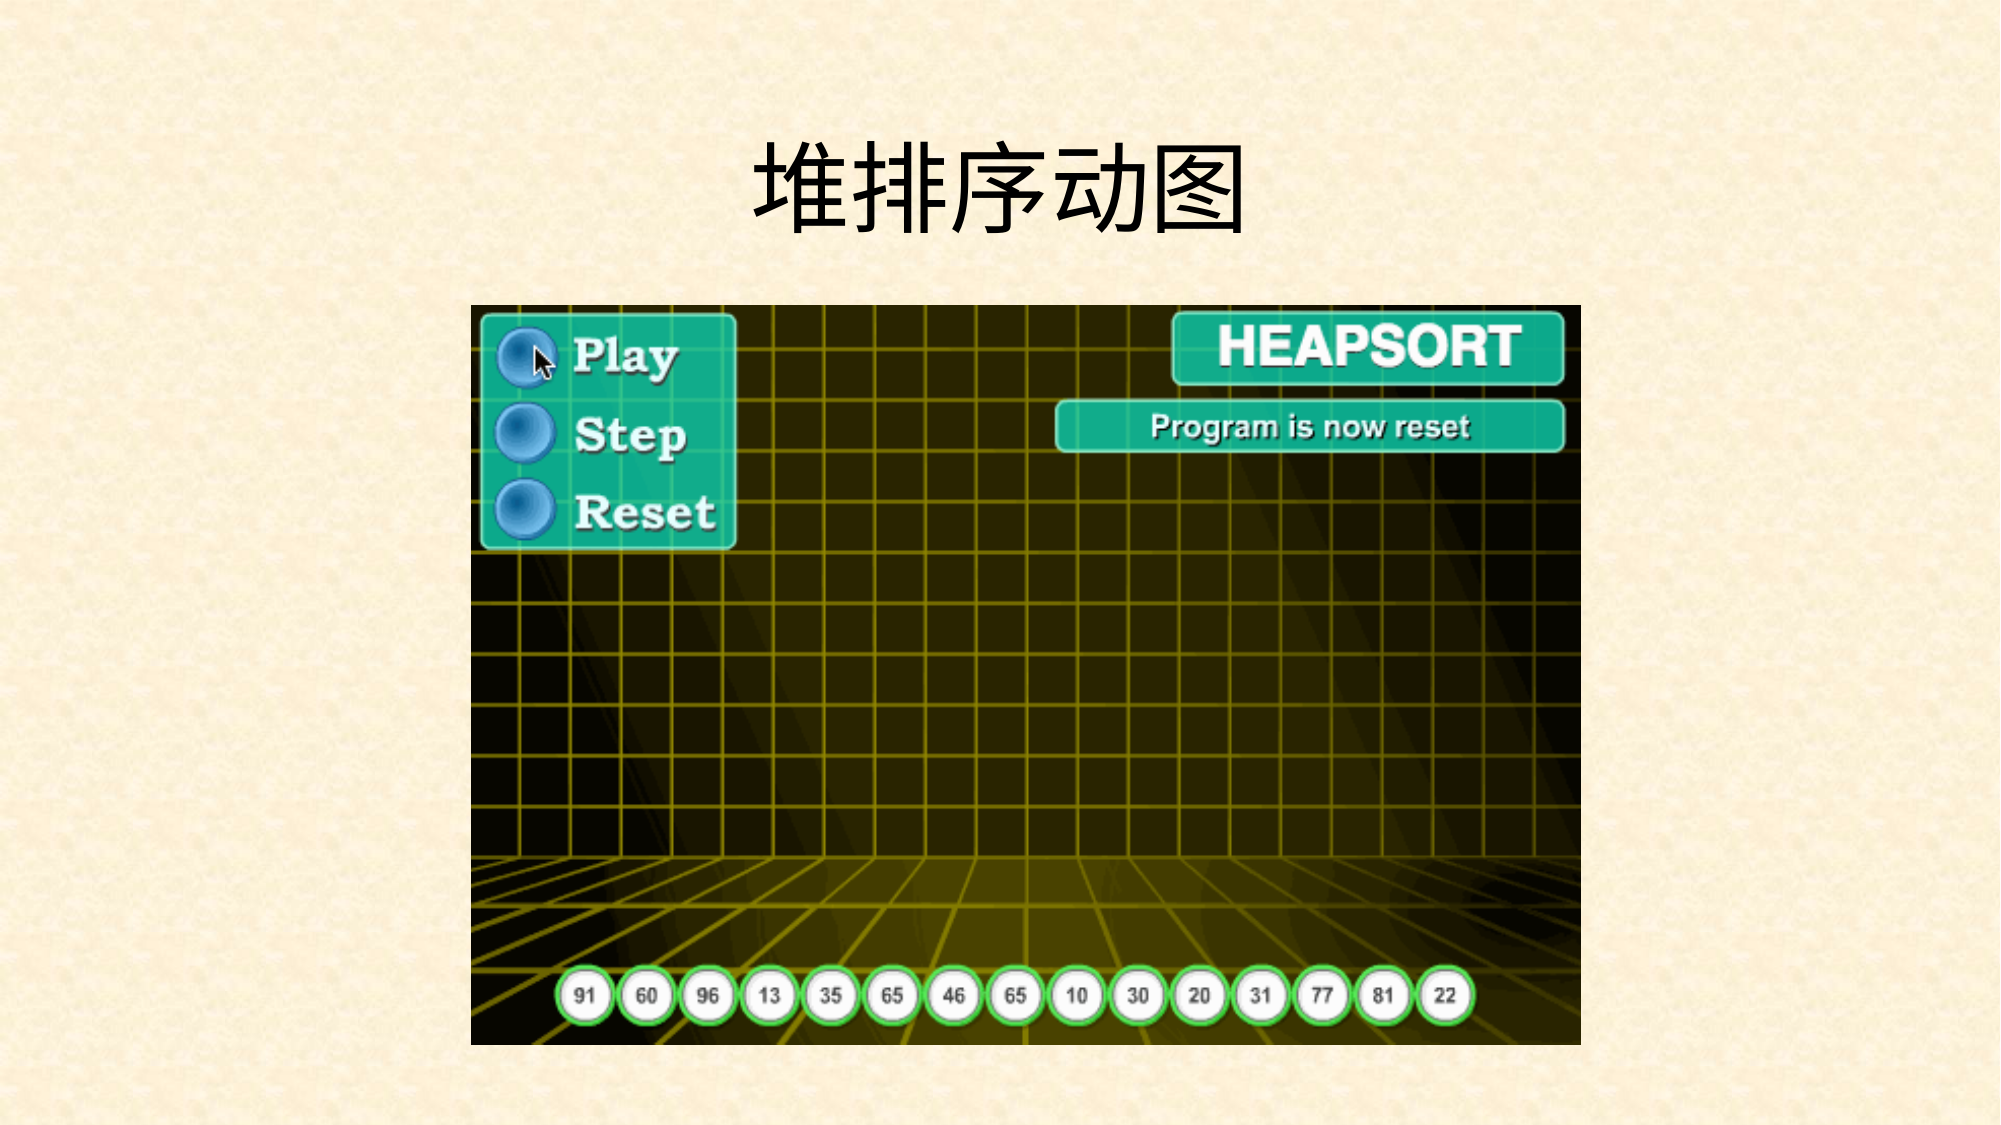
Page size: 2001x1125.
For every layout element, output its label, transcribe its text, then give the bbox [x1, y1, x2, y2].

picture [0, 0, 2001, 1125]
text_box 堆排序动图 [336, 117, 1663, 253]
